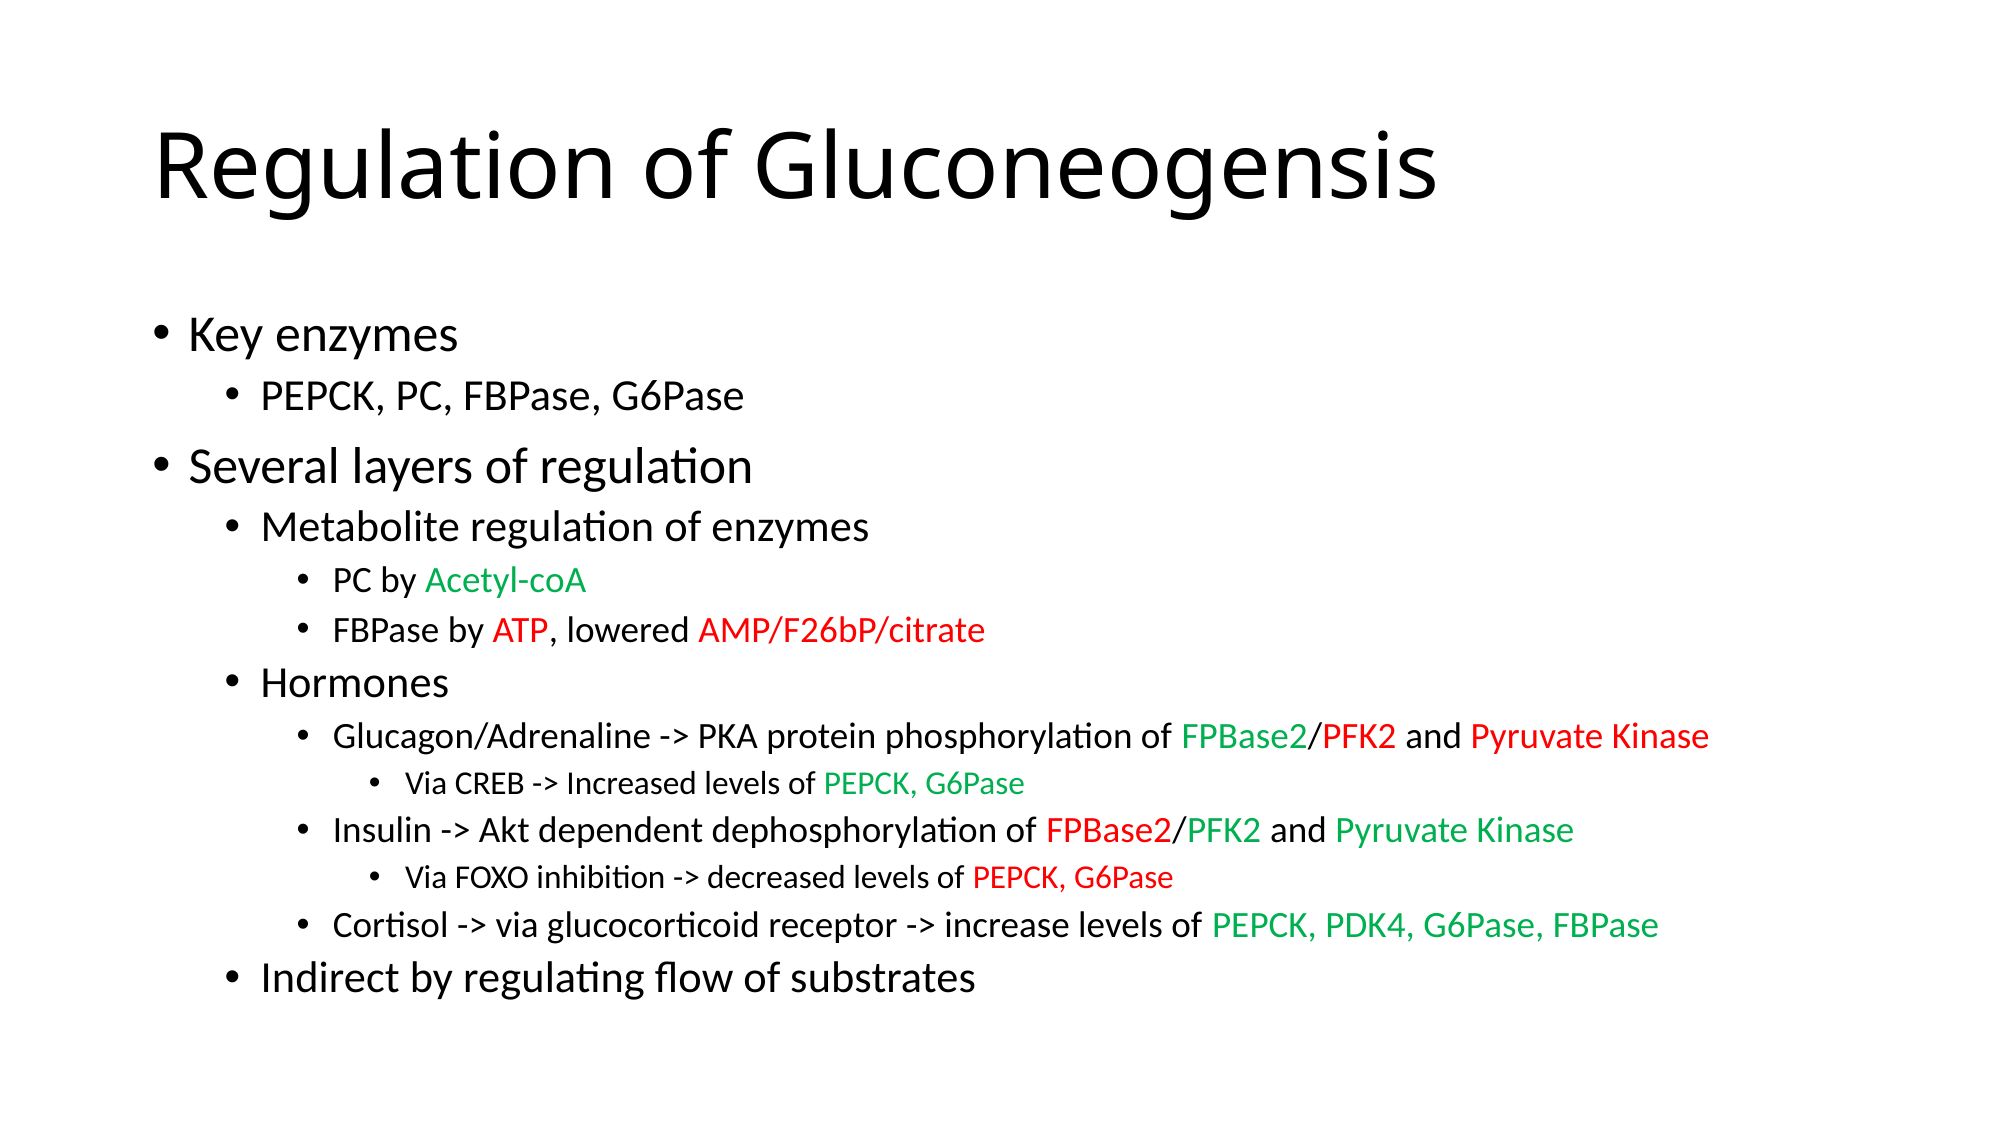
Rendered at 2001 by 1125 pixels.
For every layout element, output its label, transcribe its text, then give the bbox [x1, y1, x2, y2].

list Key enzymes PEPCK, PC, FBPase, G6Pase Several layers of regulation Metabolite regulation of enzymes PC by Acetyl-coA FBPase by ATP, lowered AMP/F26bP/citrate Hormones Glucagon/Adrenaline -> PKA protein phosphorylation of FPBase2/PFK2 and Pyruvate Kinase Via CREB -> Increased levels of PEPCK, G6Pase Insulin -> Akt dependent dephosphorylation of FPBase2/PFK2 and Pyruvate Kinase Via FOXO inhibition -> decreased levels of PEPCK, G6Pase Cortisol -> via glucocorticoid receptor -> increase levels of PEPCK, PDK4, G6Pase, FBPase Indirect by regulating flow of substrates [137, 299, 1948, 1014]
title Regulation of Gluconeogensis [137, 59, 1863, 278]
